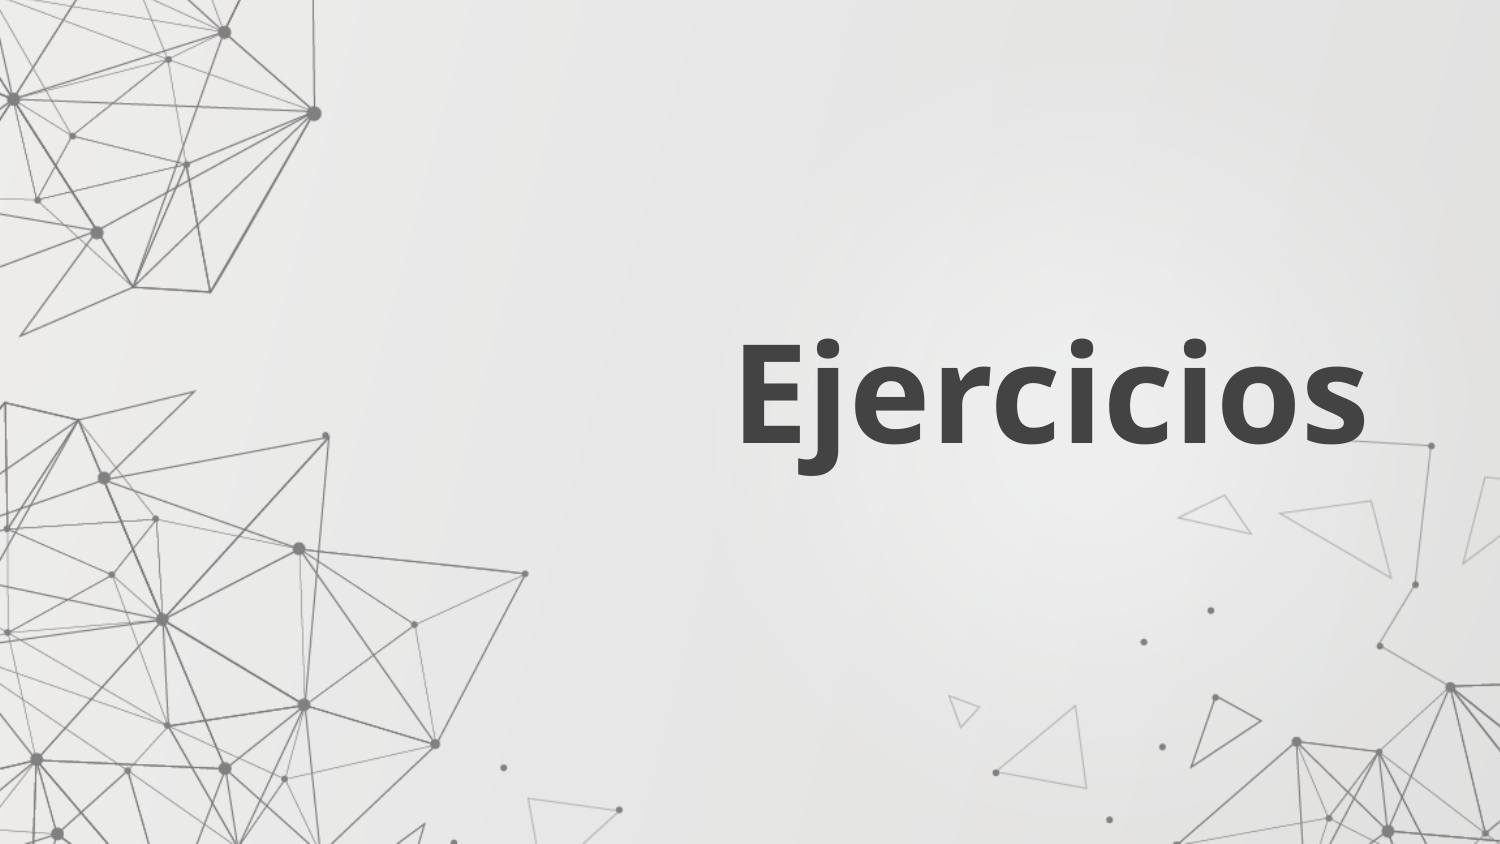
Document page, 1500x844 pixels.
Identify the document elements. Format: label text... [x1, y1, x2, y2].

title Ejercicios [369, 164, 1385, 487]
picture [0, 0, 1500, 844]
